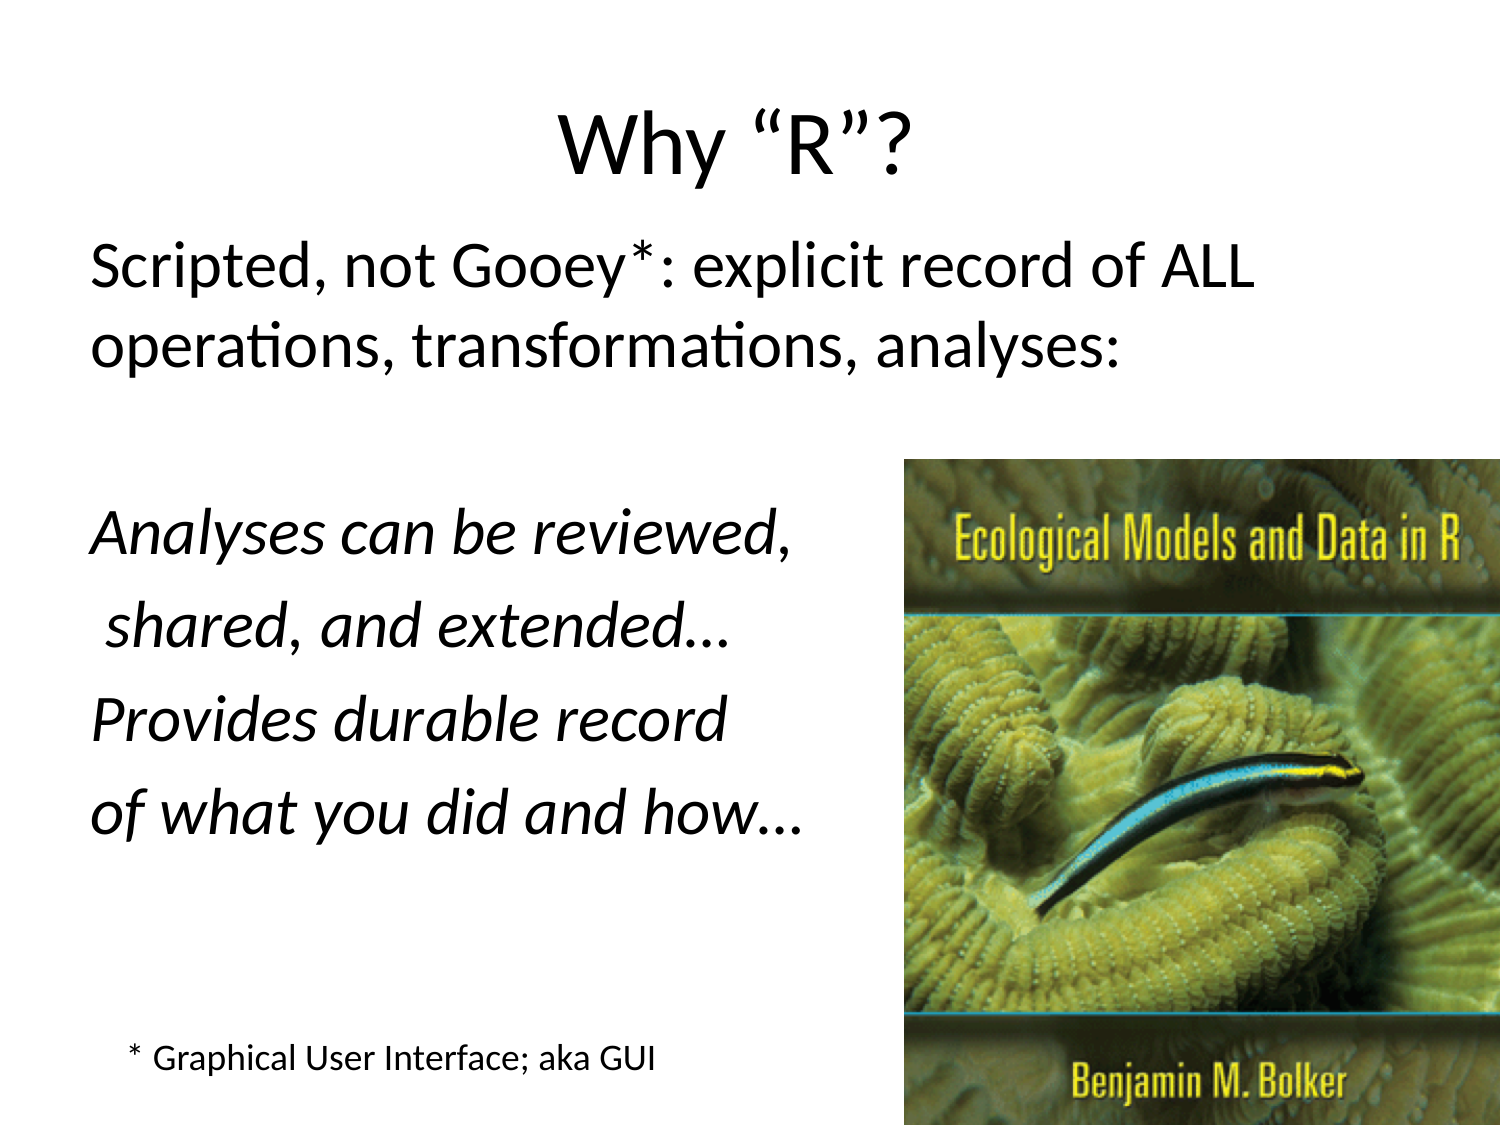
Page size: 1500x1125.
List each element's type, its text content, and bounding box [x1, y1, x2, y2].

subtitle Scripted, not Gooey*: explicit record of ALL operations, transformations, analyses: Analyses can be reviewed, shared, and extended… Provides durable record of what you did and how… [75, 213, 1418, 502]
text_box * Graphical User Interface; aka GUI [110, 1025, 672, 1086]
title Why “R”? [99, 17, 1375, 213]
picture [903, 458, 1500, 1125]
